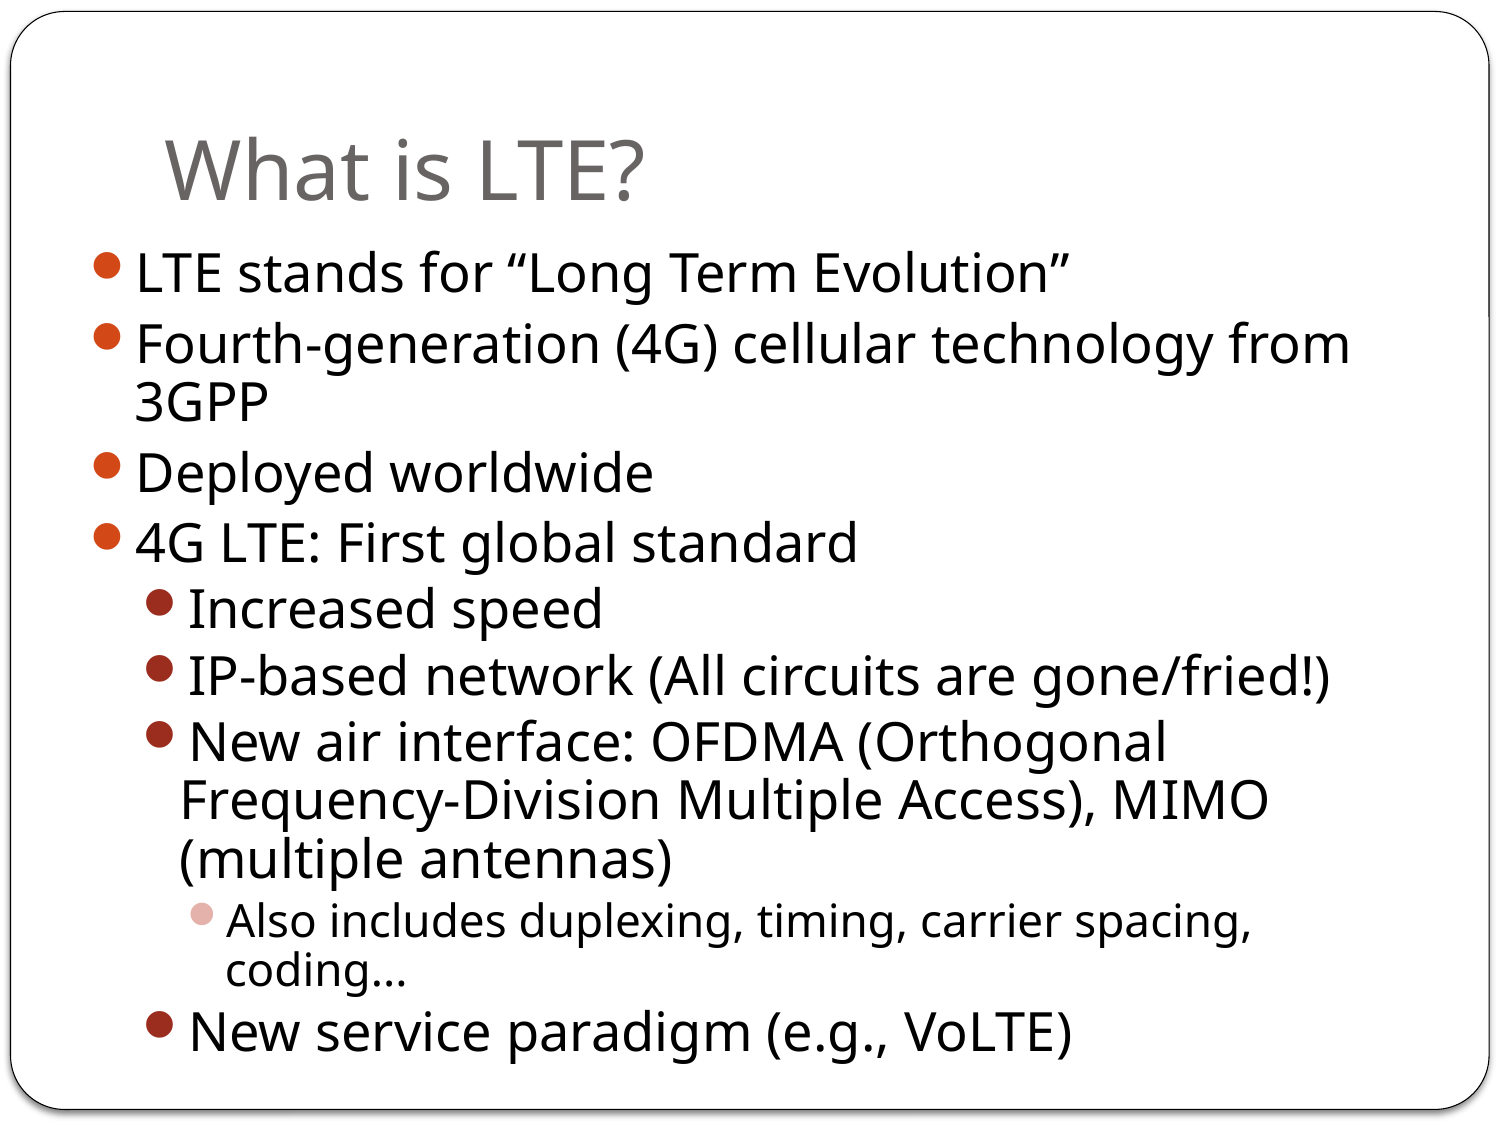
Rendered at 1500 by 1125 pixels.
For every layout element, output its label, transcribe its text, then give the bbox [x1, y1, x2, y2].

title What is LTE? [150, 45, 1425, 233]
list LTE stands for “Long Term Evolution” Fourth-generation (4G) cellular technology from 3GPP Deployed worldwide 4G LTE: First global standard Increased speed IP-based network (All circuits are gone/fried!) New air interface: OFDMA (Orthogonal Frequency-Division Multiple Access), MIMO (multiple antennas) Also includes duplexing, timing, carrier spacing, coding... New service paradigm (e.g., VoLTE) [75, 238, 1448, 1103]
